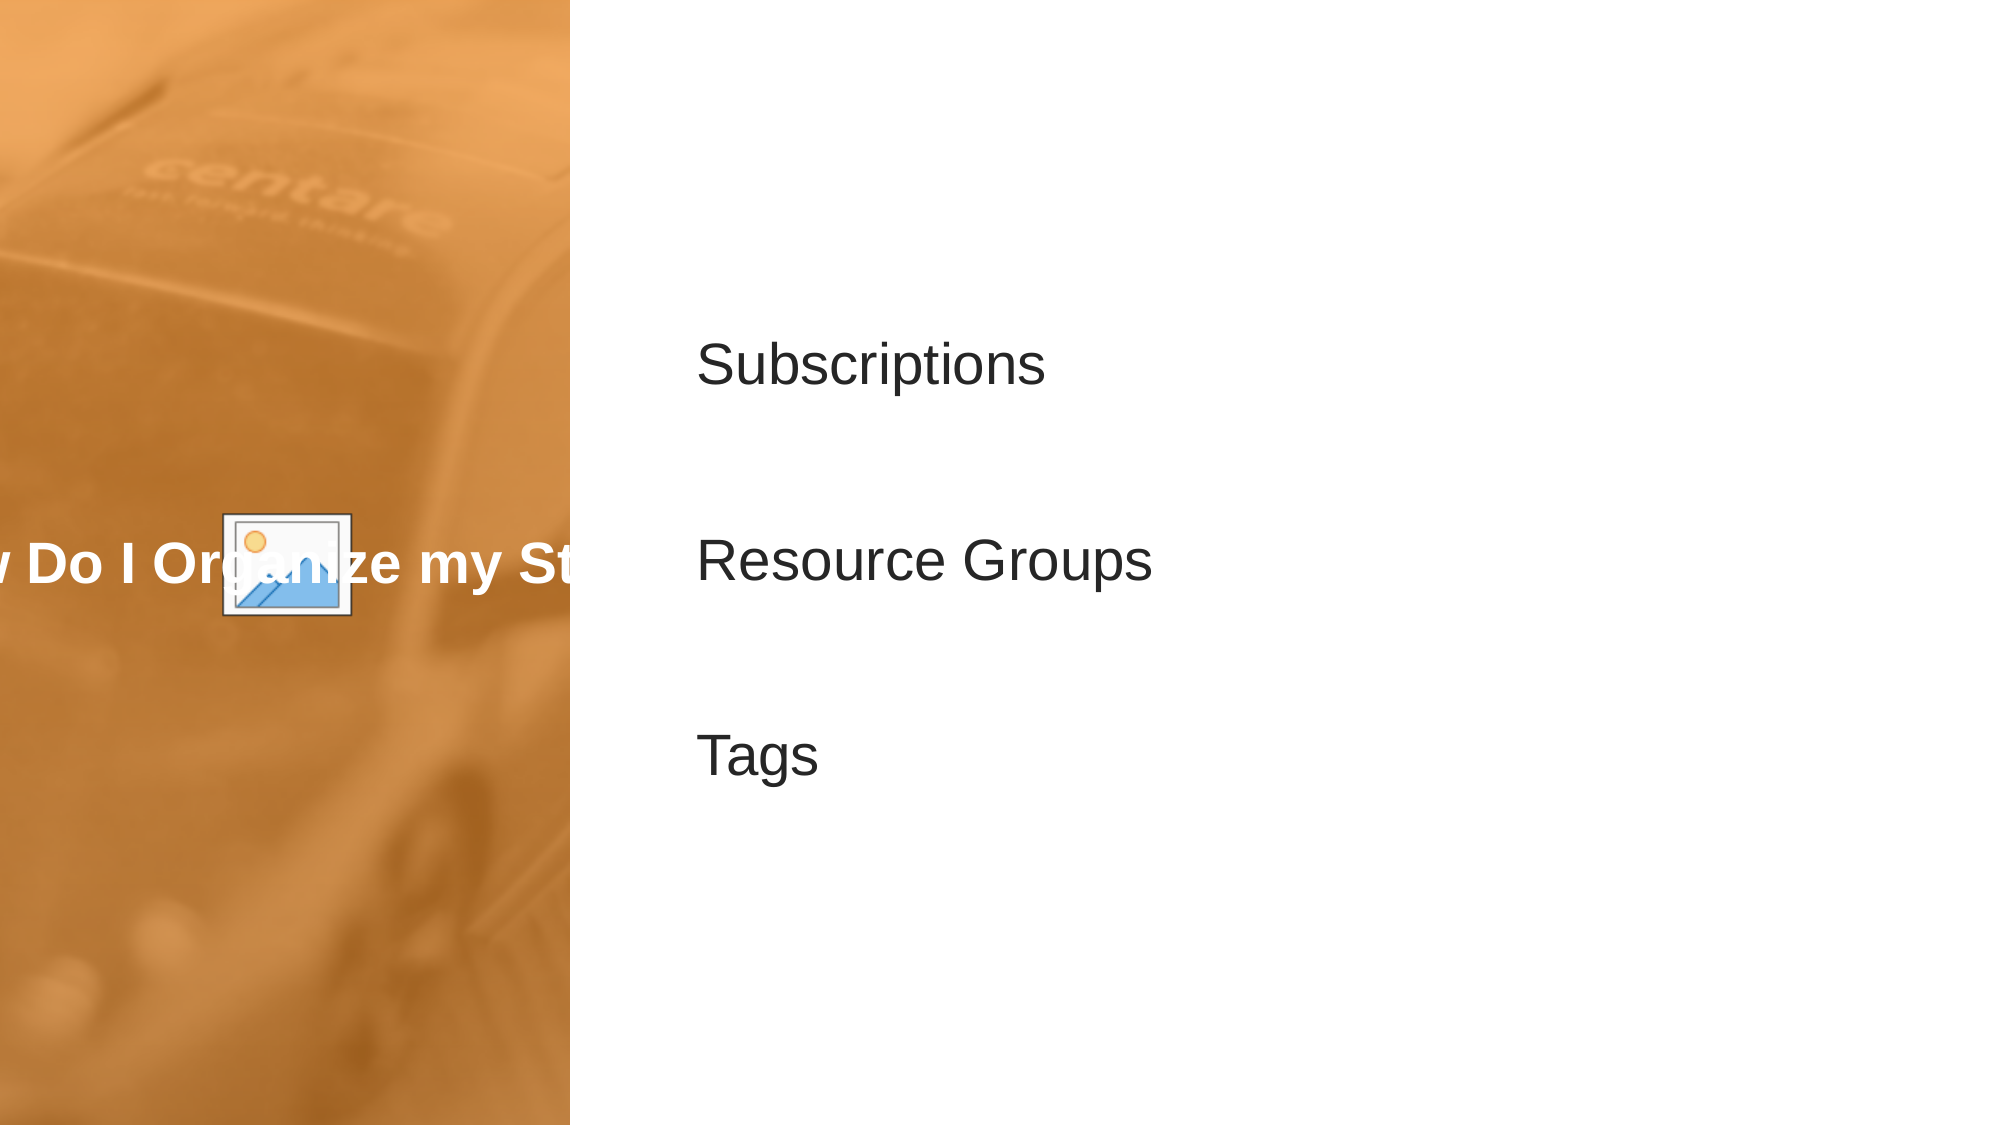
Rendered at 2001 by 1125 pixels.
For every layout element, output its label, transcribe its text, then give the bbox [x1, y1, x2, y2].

picture [0, 0, 570, 1125]
list Subscriptions Resource Groups Tags [681, 70, 1882, 1037]
